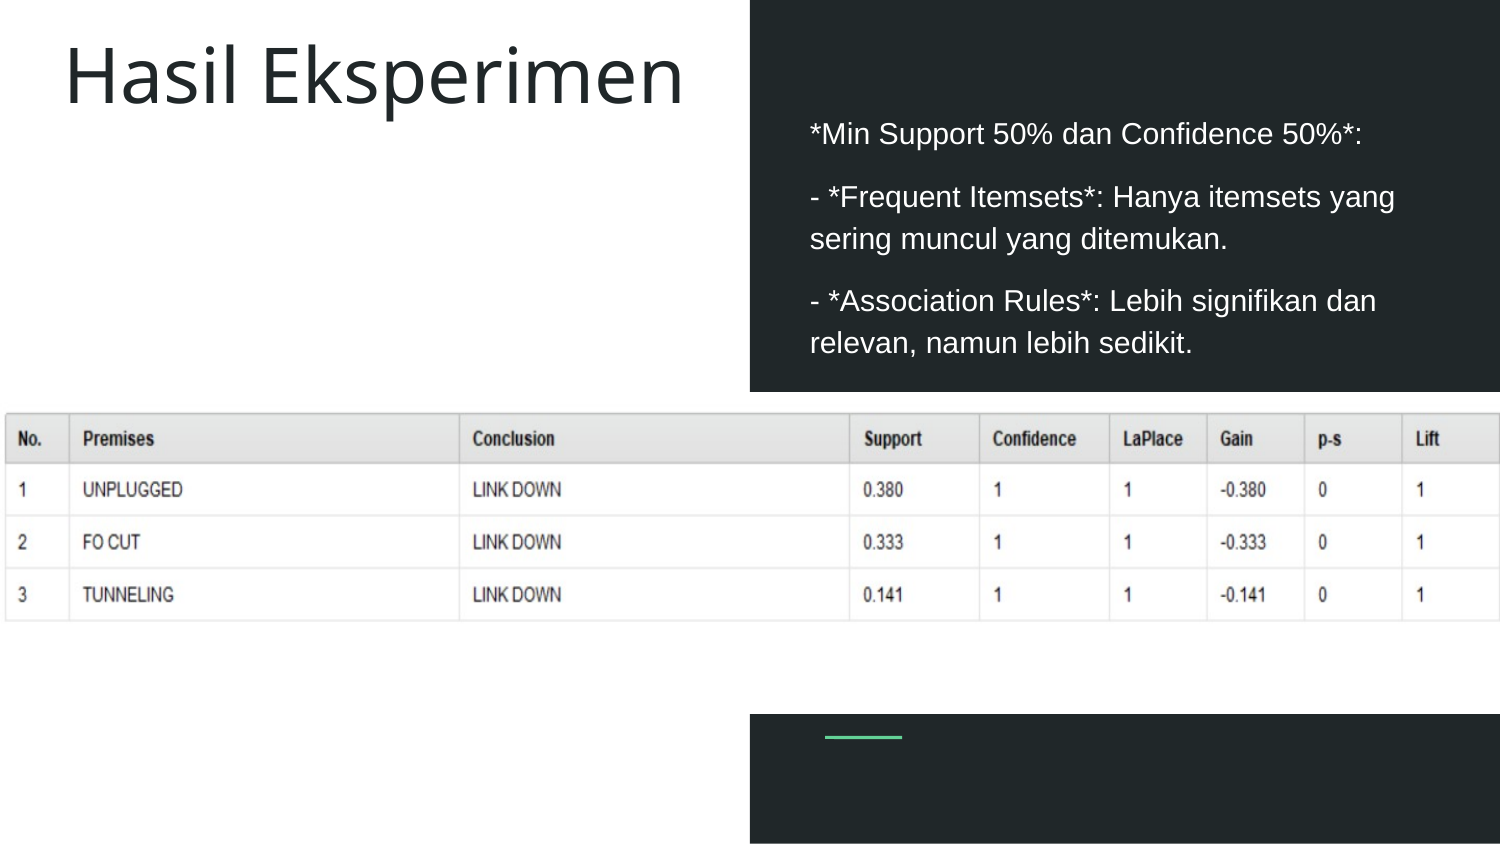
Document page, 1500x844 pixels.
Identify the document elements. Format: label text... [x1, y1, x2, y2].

title Hasil Eksperimen [0, 37, 750, 135]
picture [0, 392, 1500, 714]
list *Min Support 50% dan Confidence 50%*: - *Frequent Itemsets*: Hanya itemsets yang sering muncul yang ditemukan. - *Association Rules*: Lebih signifikan dan relevan, namun lebih sedikit. [757, 12, 1500, 392]
